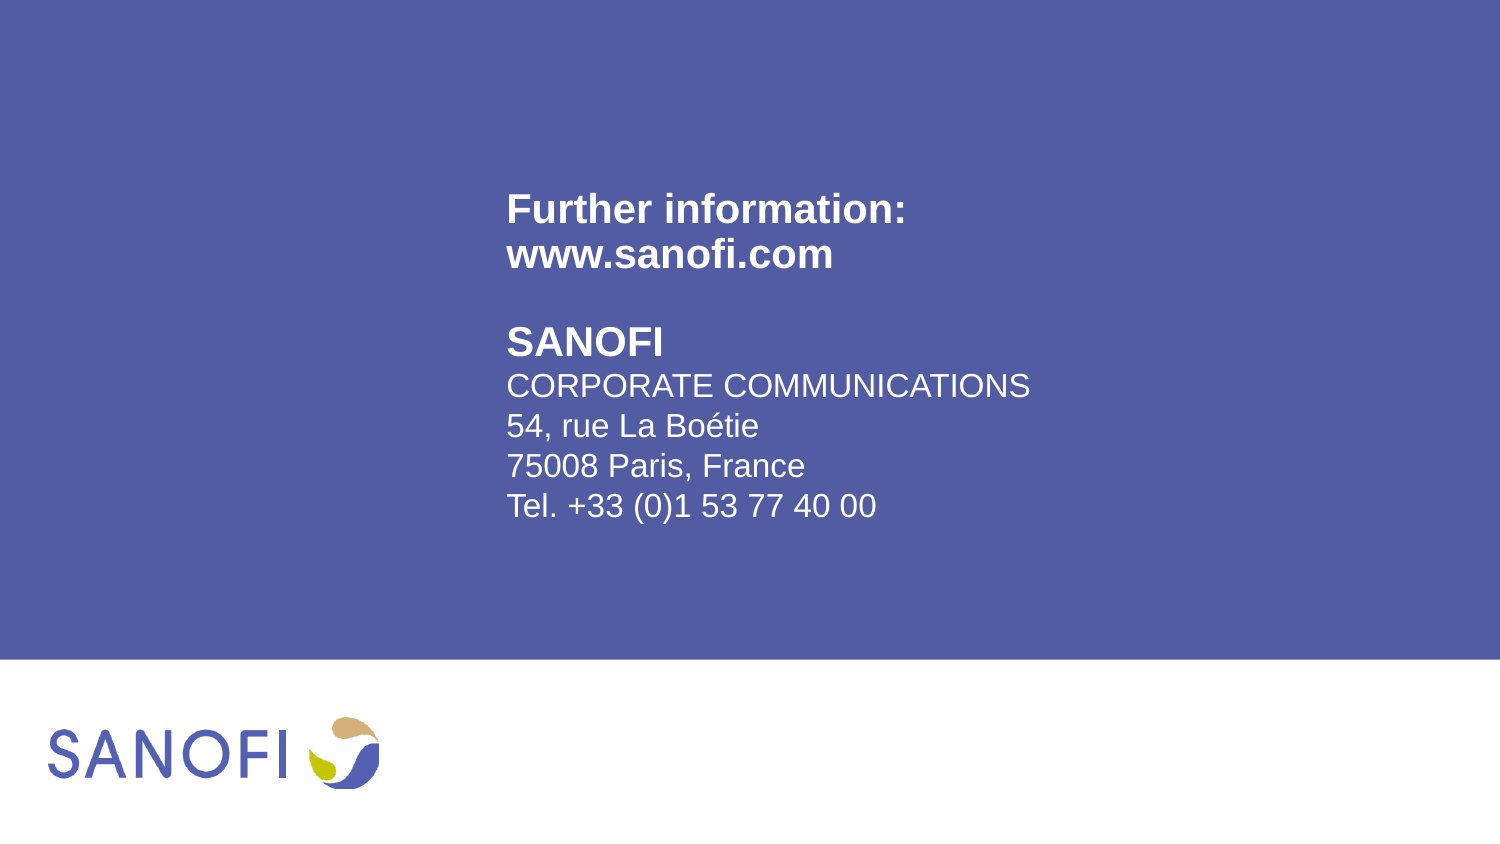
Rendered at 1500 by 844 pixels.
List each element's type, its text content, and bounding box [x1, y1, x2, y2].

text_box Further information: www.sanofi.com SANOFI CORPORATE COMMUNICATIONS 54, rue La Boétie 75008 Paris, France Tel. +33 (0)1 53 77 40 00 [506, 187, 1397, 525]
